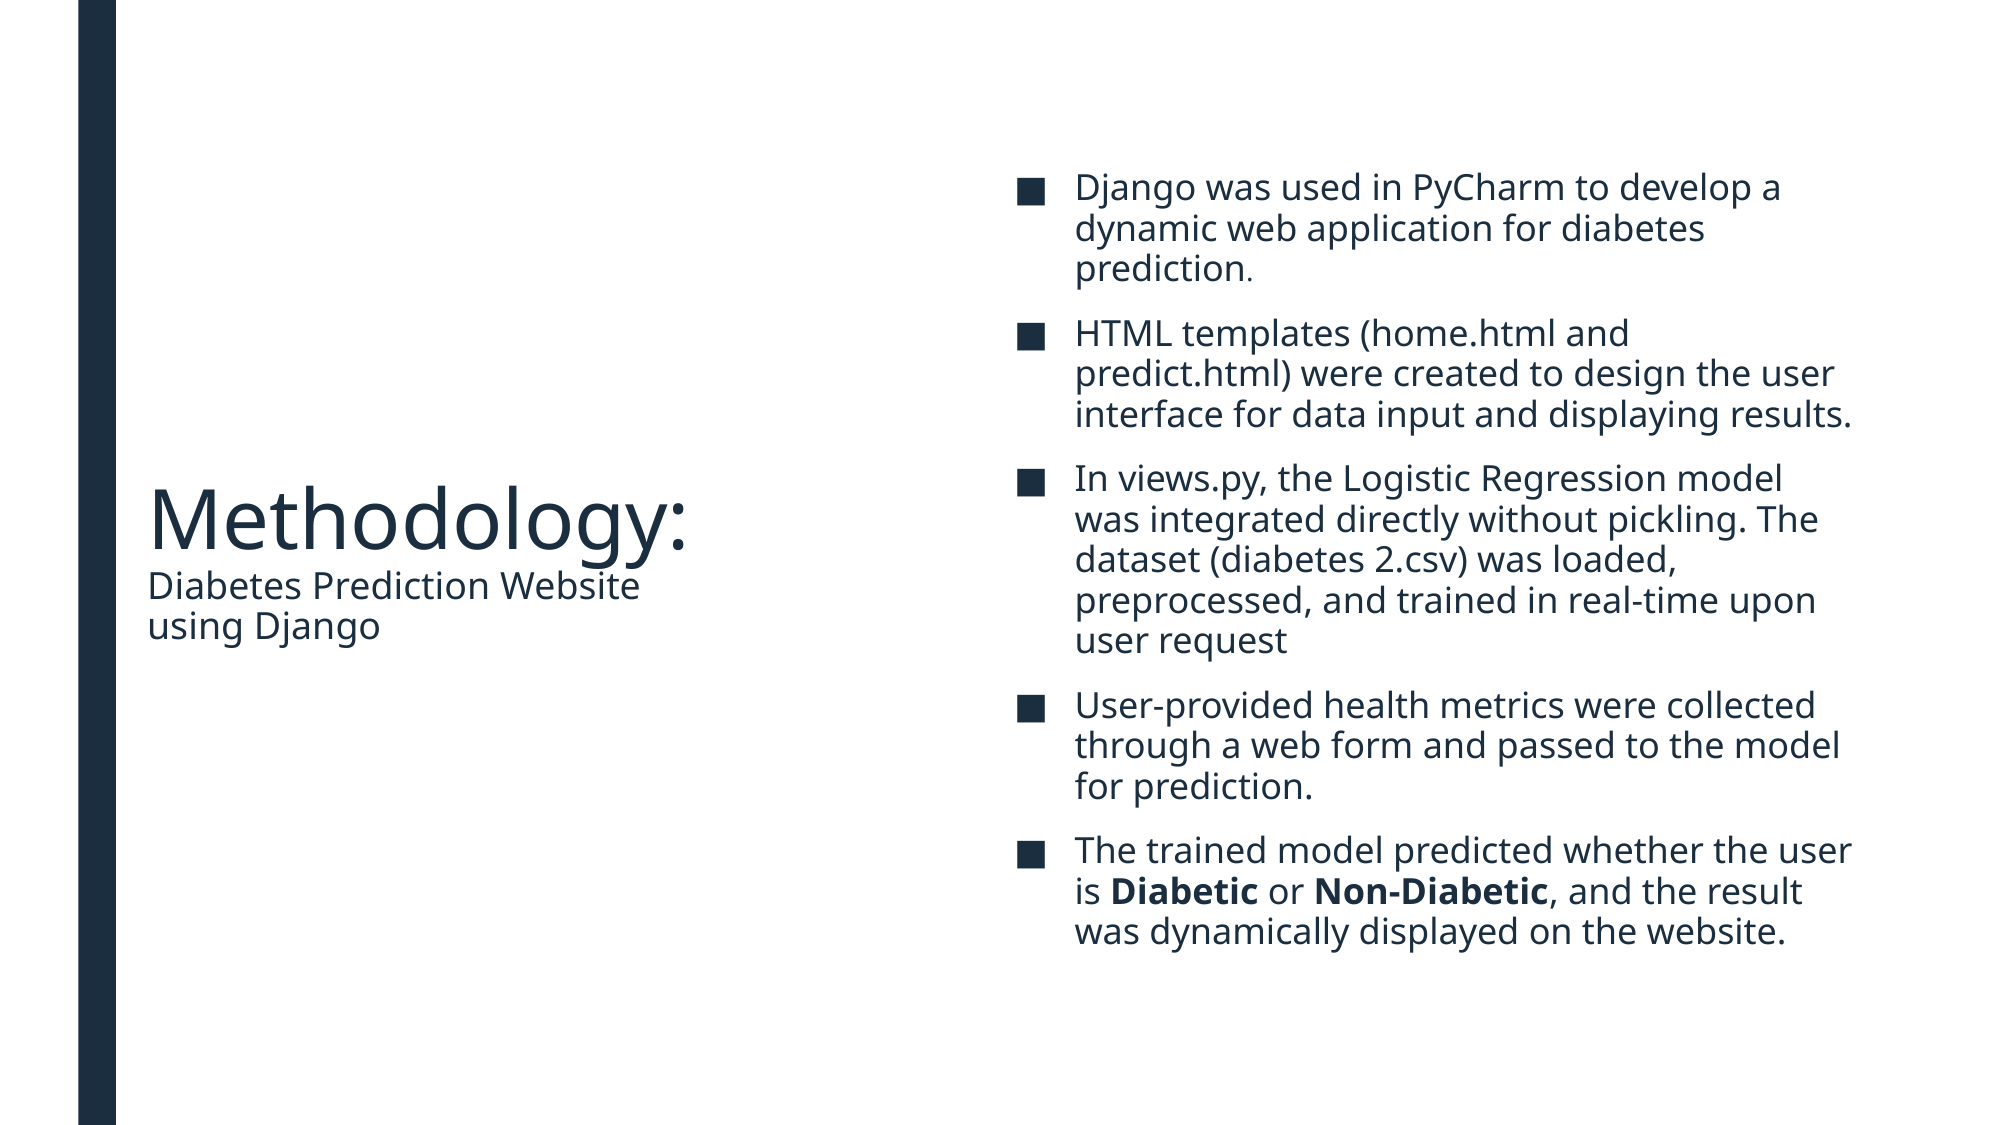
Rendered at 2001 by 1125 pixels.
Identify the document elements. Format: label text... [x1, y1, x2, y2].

title Methodology: Diabetes Prediction Website using Django [131, 336, 734, 790]
list Django was used in PyCharm to develop a dynamic web application for diabetes prediction. HTML templates (home.html and predict.html) were created to design the user interface for data input and displaying results. In views.py, the Logistic Regression model was integrated directly without pickling. The dataset (diabetes 2.csv) was loaded, preprocessed, and trained in real-time upon user request User-provided health metrics were collected through a web form and passed to the model for prediction. The trained model predicted whether the user is Diabetic or Non-Diabetic, and the result was dynamically displayed on the website. [999, 131, 1870, 990]
